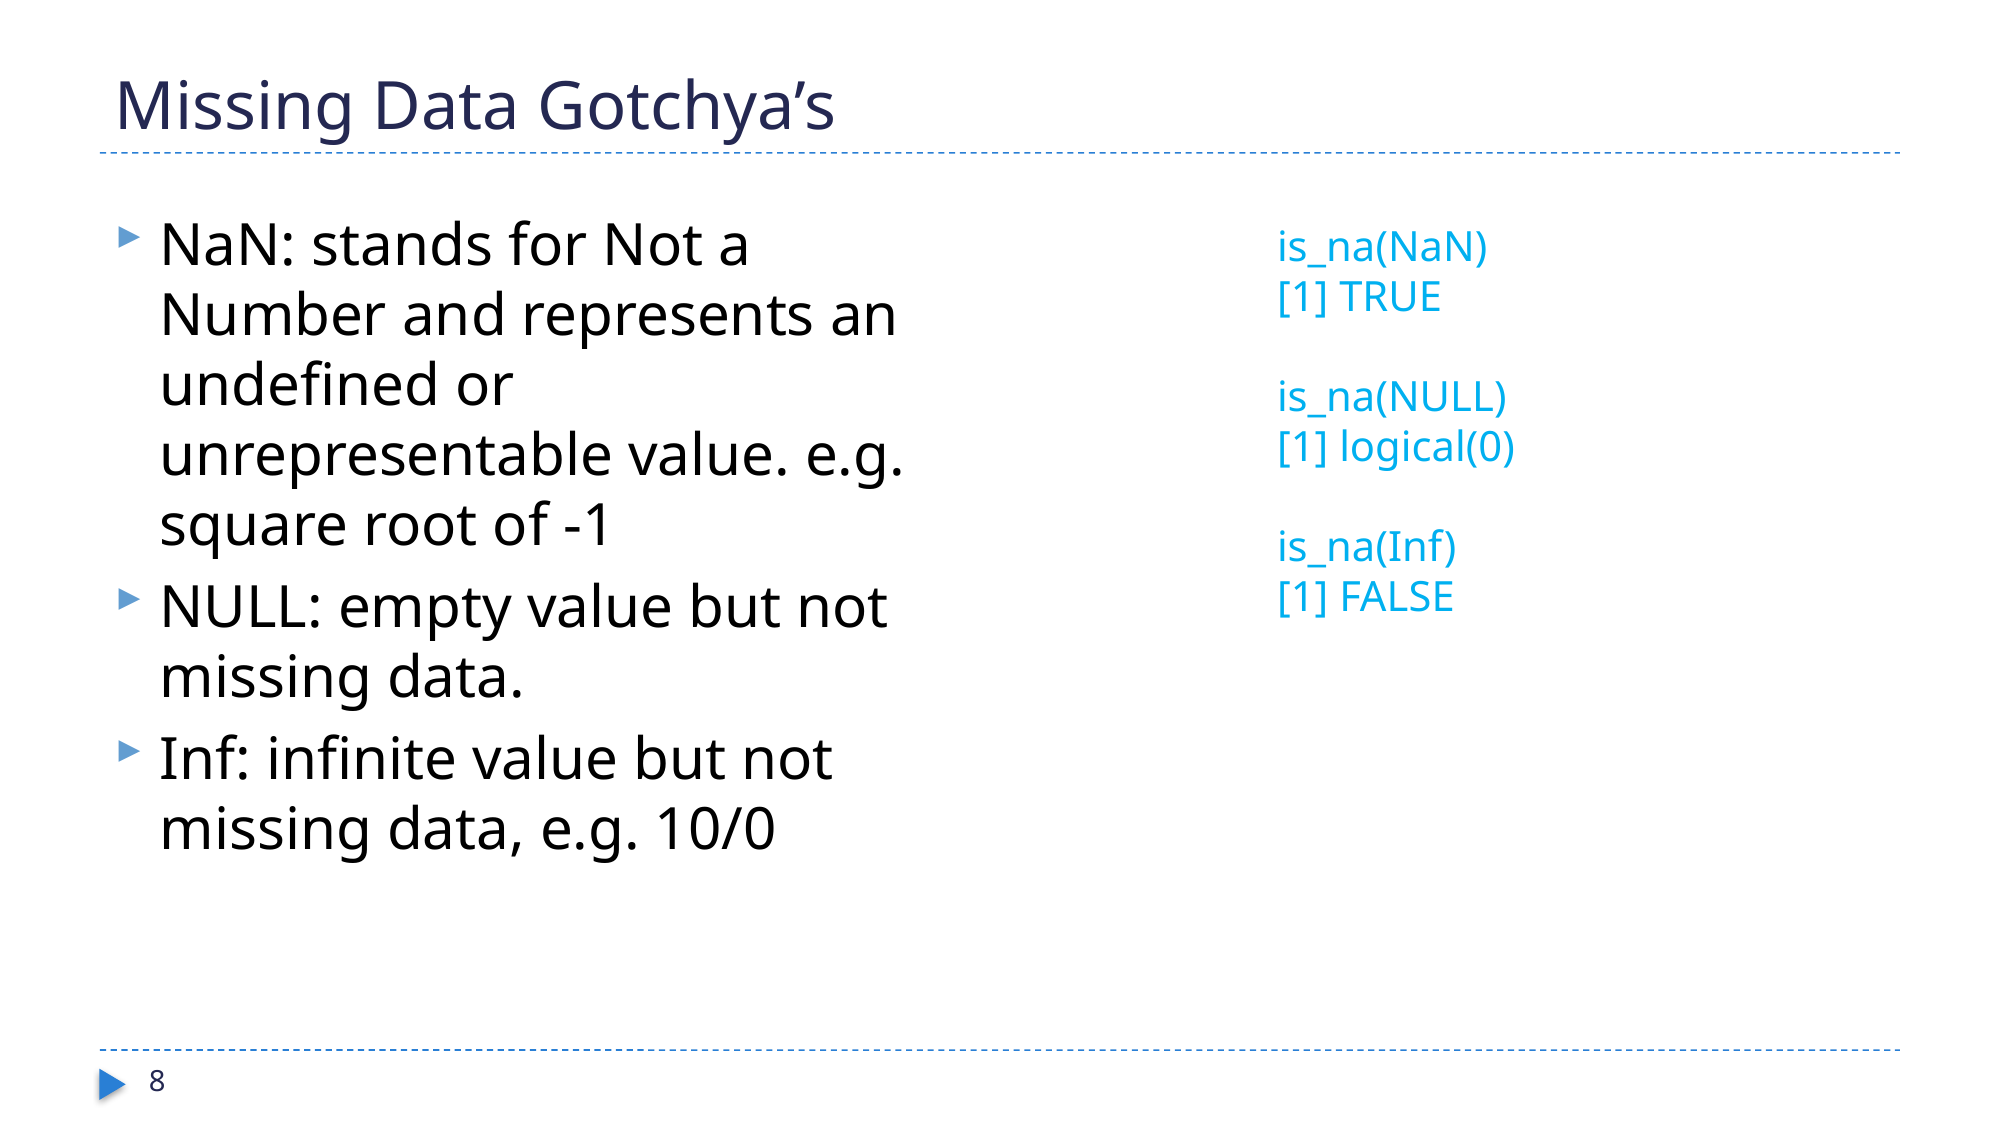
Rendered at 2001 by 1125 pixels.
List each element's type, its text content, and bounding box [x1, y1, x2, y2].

title Missing Data Gotchya’s [99, 24, 1900, 151]
list NaN: stands for Not a Number and represents an undefined or unrepresentable value. e.g. square root of -1 NULL: empty value but not missing data. Inf: infinite value but not missing data, e.g. 10/0 [99, 200, 988, 1010]
text_box is_na(NaN) [1] TRUE is_na(NULL) [1] logical(0) is_na(Inf) [1] FALSE [1262, 212, 1800, 628]
slide_number 8 [133, 1055, 568, 1103]
